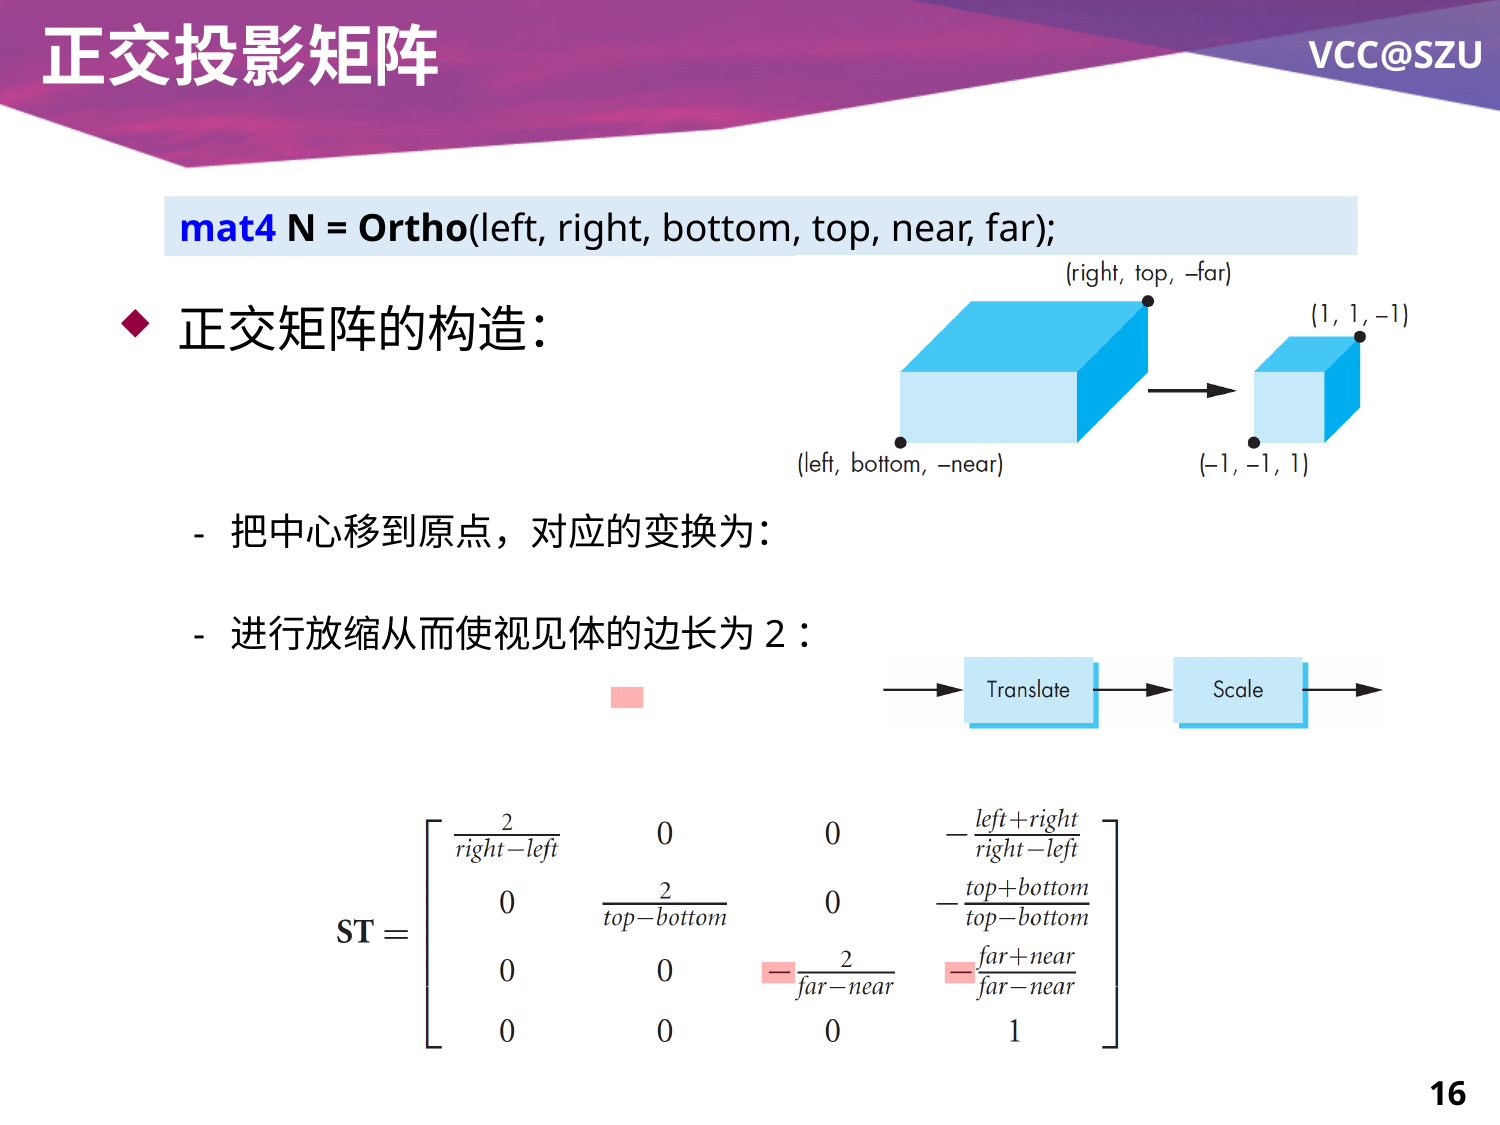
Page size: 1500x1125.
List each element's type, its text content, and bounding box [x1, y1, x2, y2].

text_box [610, 686, 644, 709]
slide_number 16 [1384, 1065, 1500, 1125]
picture [0, 0, 1500, 1125]
title 正交投影矩阵 [25, 15, 1320, 104]
text_box mat4 N = Ortho(left, right, bottom, top, near, far); [164, 196, 1358, 257]
